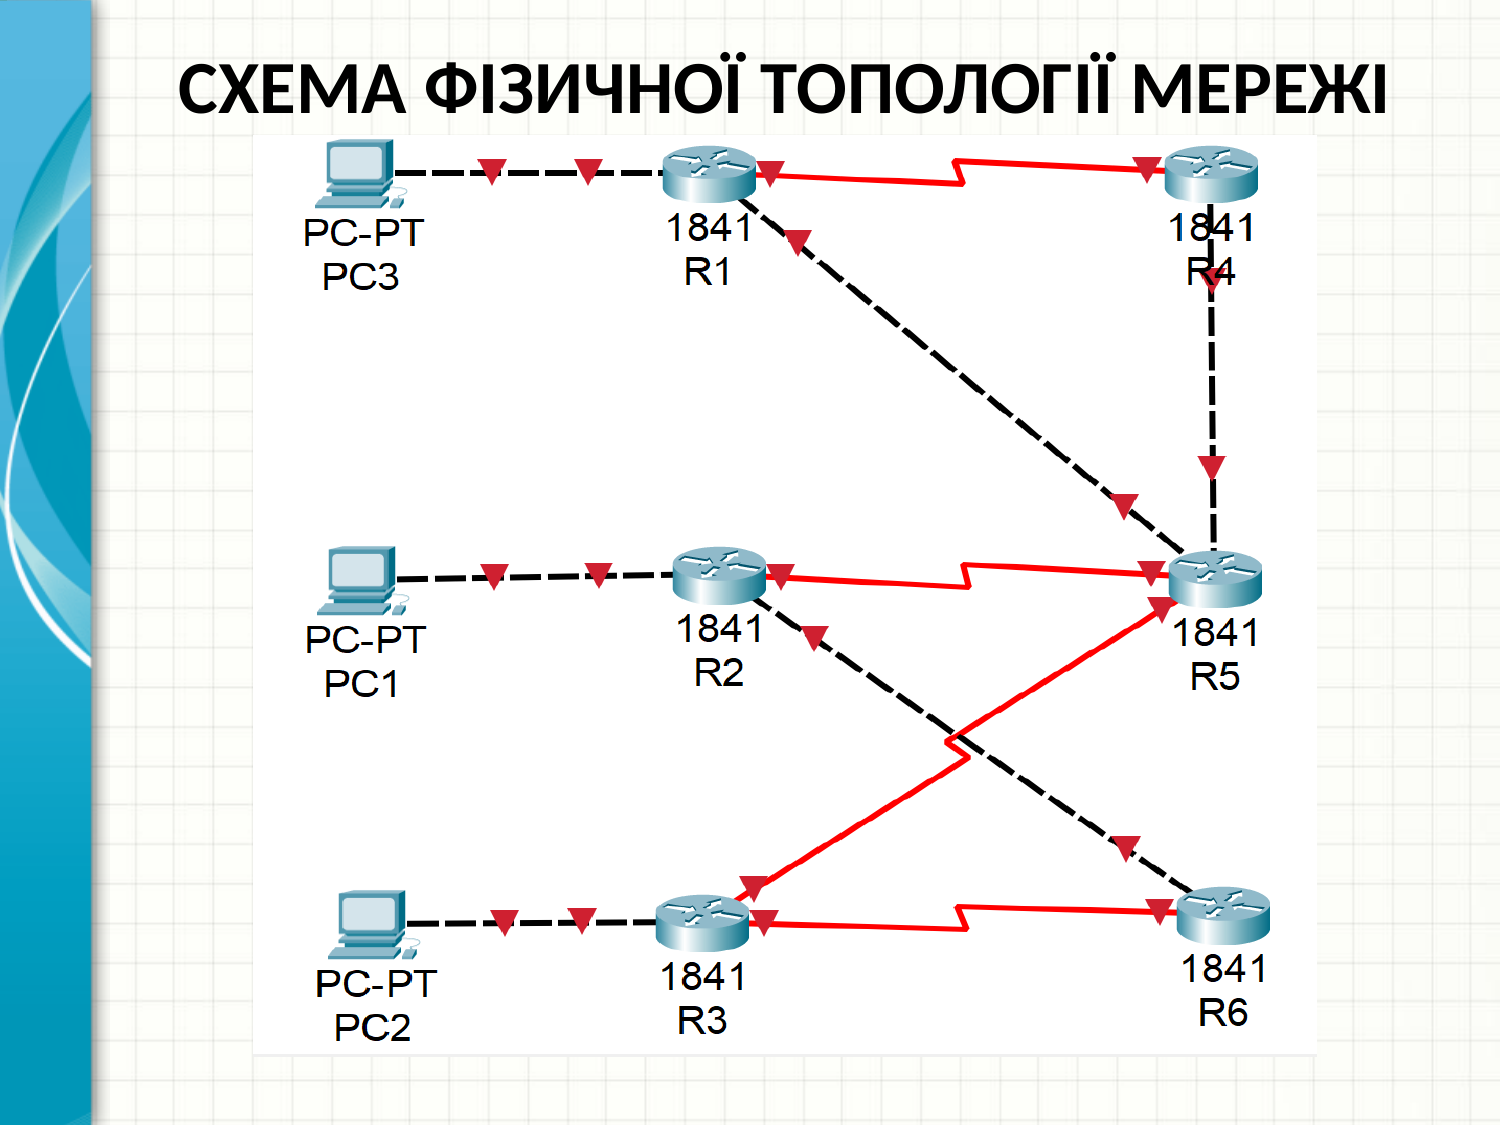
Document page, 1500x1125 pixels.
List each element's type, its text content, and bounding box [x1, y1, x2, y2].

title СХЕМА ФІЗИЧНОЇ ТОПОЛОГІЇ МЕРЕЖІ [112, 42, 1459, 124]
picture [0, 0, 1500, 1125]
